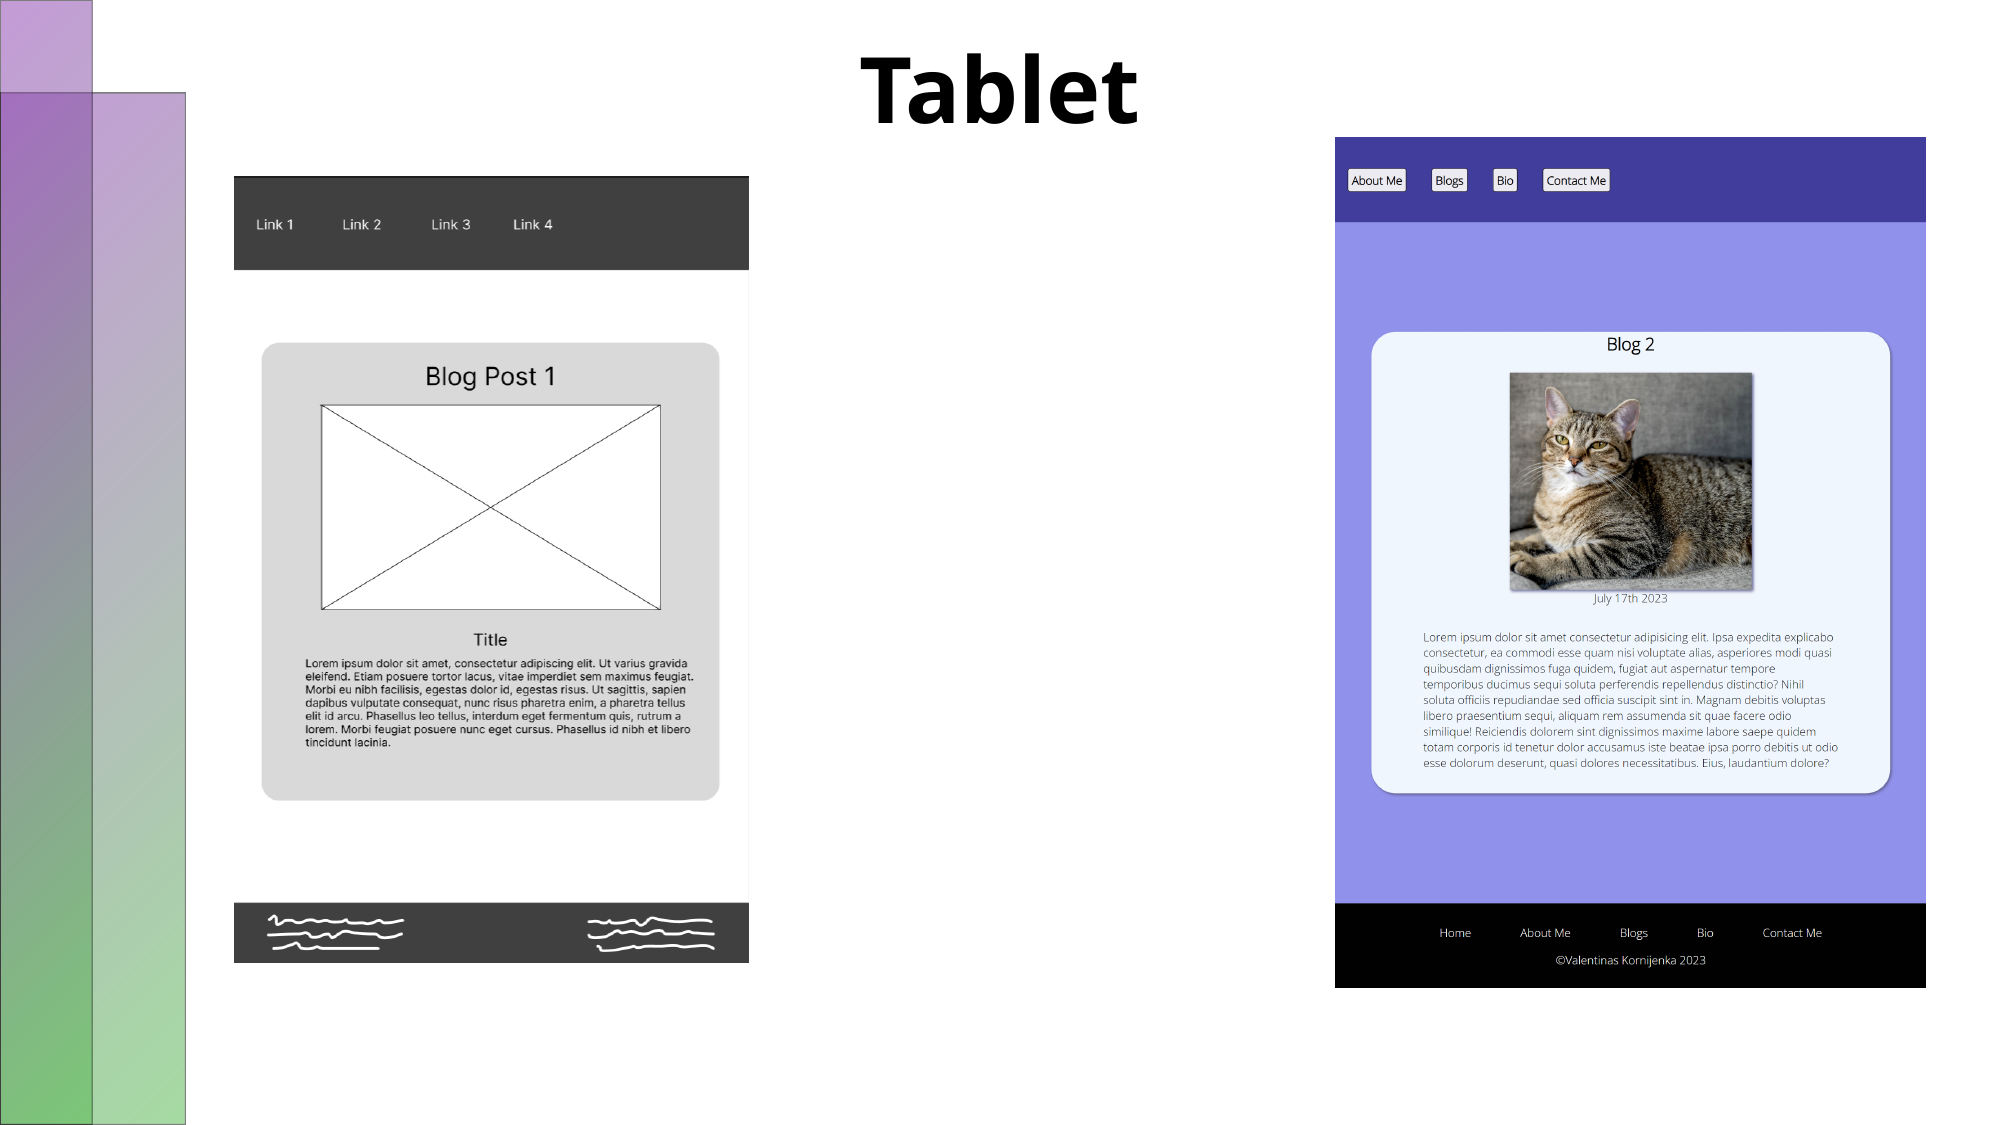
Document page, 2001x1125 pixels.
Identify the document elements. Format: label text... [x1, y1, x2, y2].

title Tablet [844, 24, 1233, 172]
picture [234, 176, 749, 963]
picture [1335, 137, 1926, 988]
